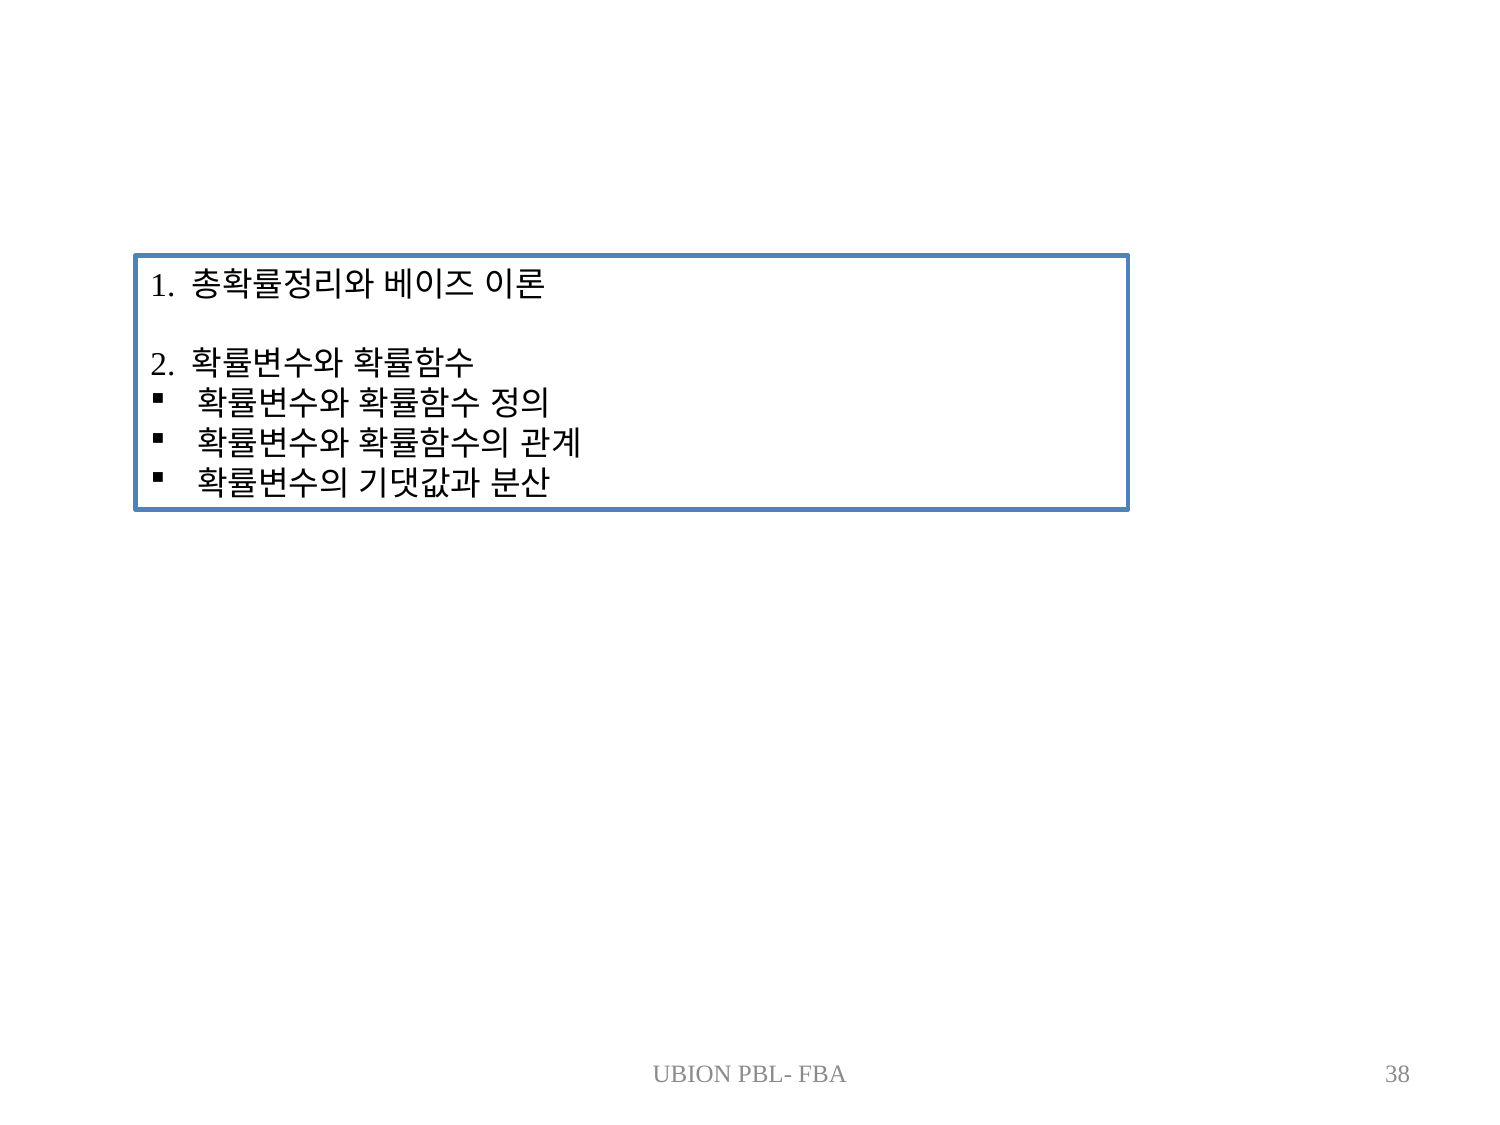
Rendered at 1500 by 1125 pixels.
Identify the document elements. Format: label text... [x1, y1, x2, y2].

footer UBION PBL- FBA [512, 1042, 988, 1103]
text_box 1. 총확률정리와 베이즈 이론 2. 확률변수와 확률함수 확률변수와 확률함수 정의 확률변수와 확률함수의 관계 확률변수의 기댓값과 분산 [135, 255, 1128, 510]
slide_number 38 [1074, 1042, 1425, 1103]
